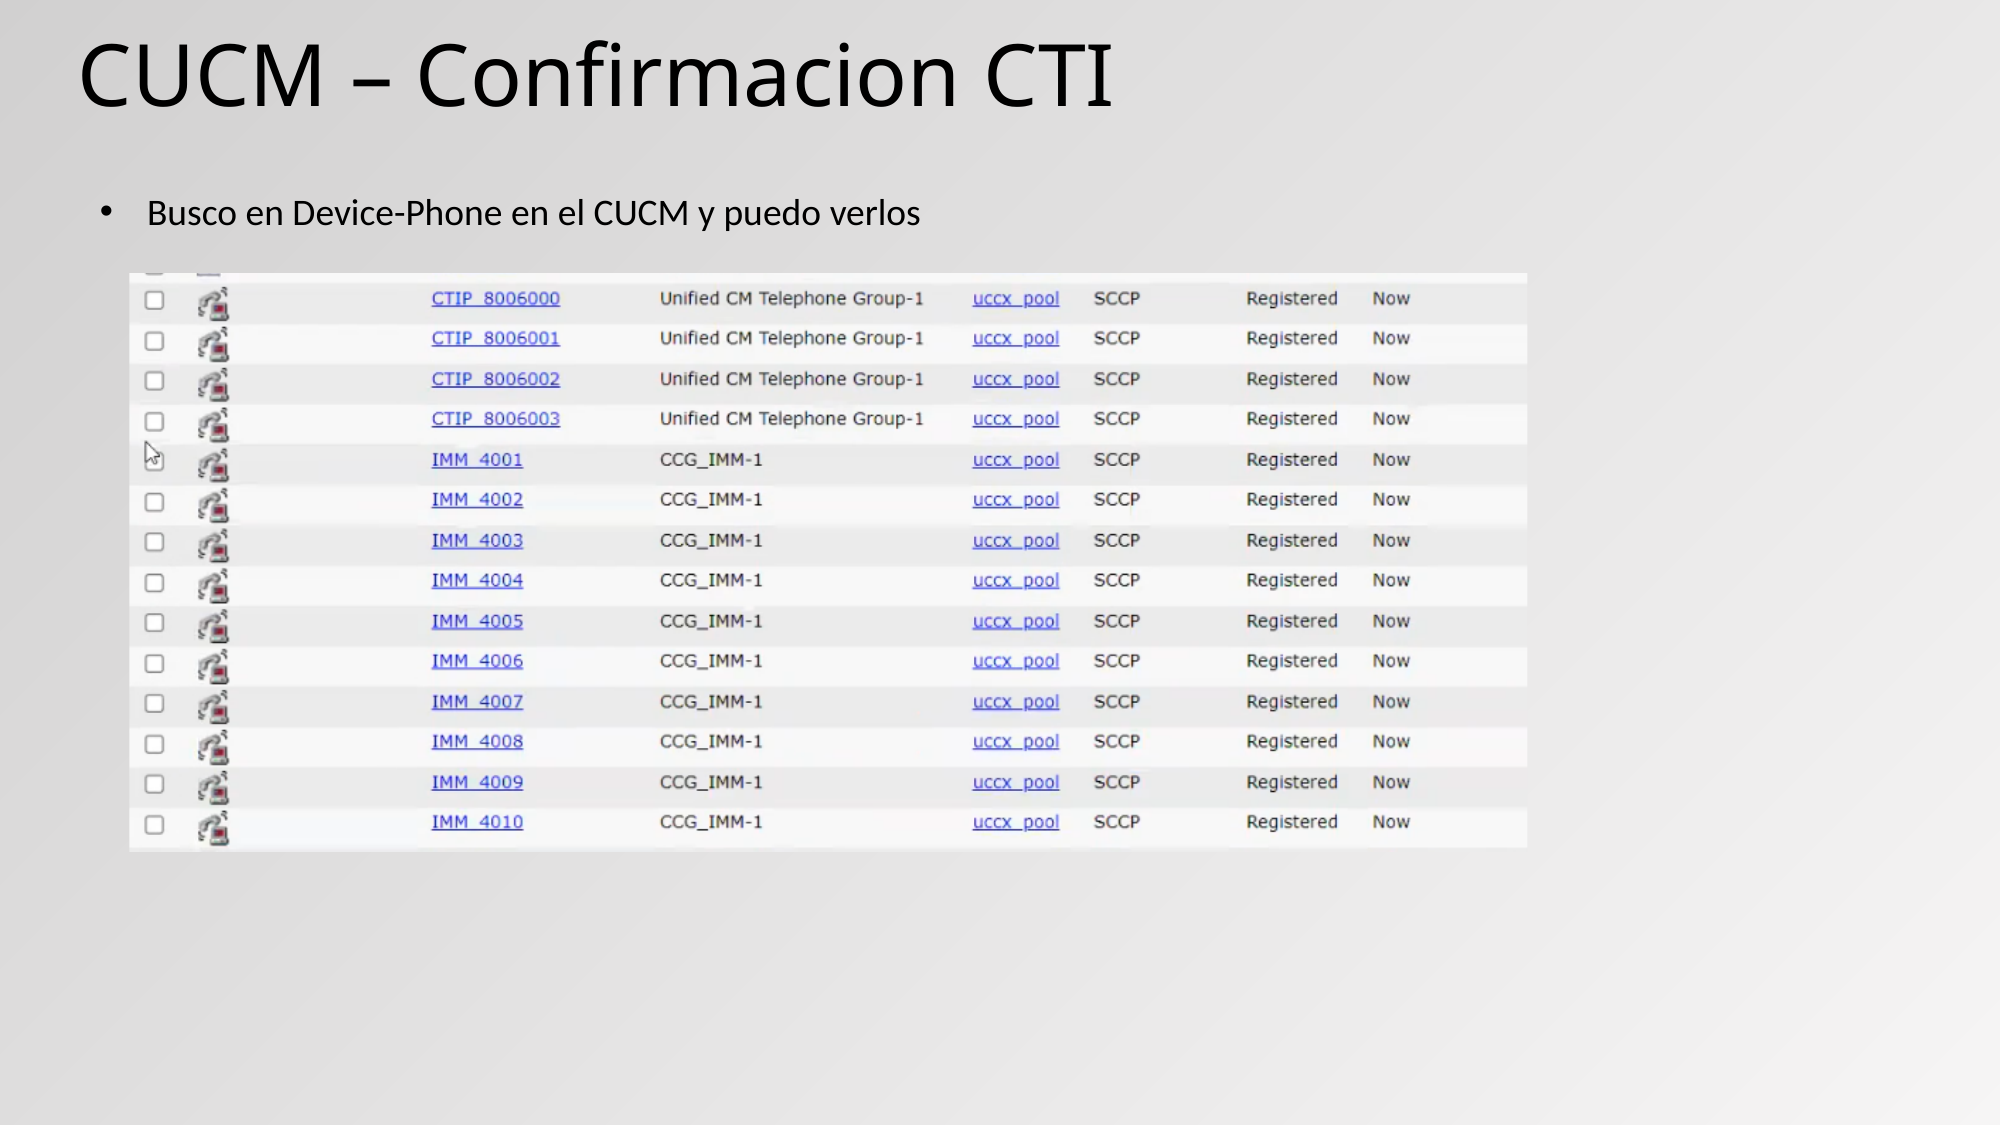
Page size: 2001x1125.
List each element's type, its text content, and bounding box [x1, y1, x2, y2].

picture [129, 273, 1528, 852]
title CUCM – Confirmacion CTI [62, 12, 1288, 144]
text_box Busco en Device-Phone en el CUCM y puedo verlos [85, 180, 1099, 240]
